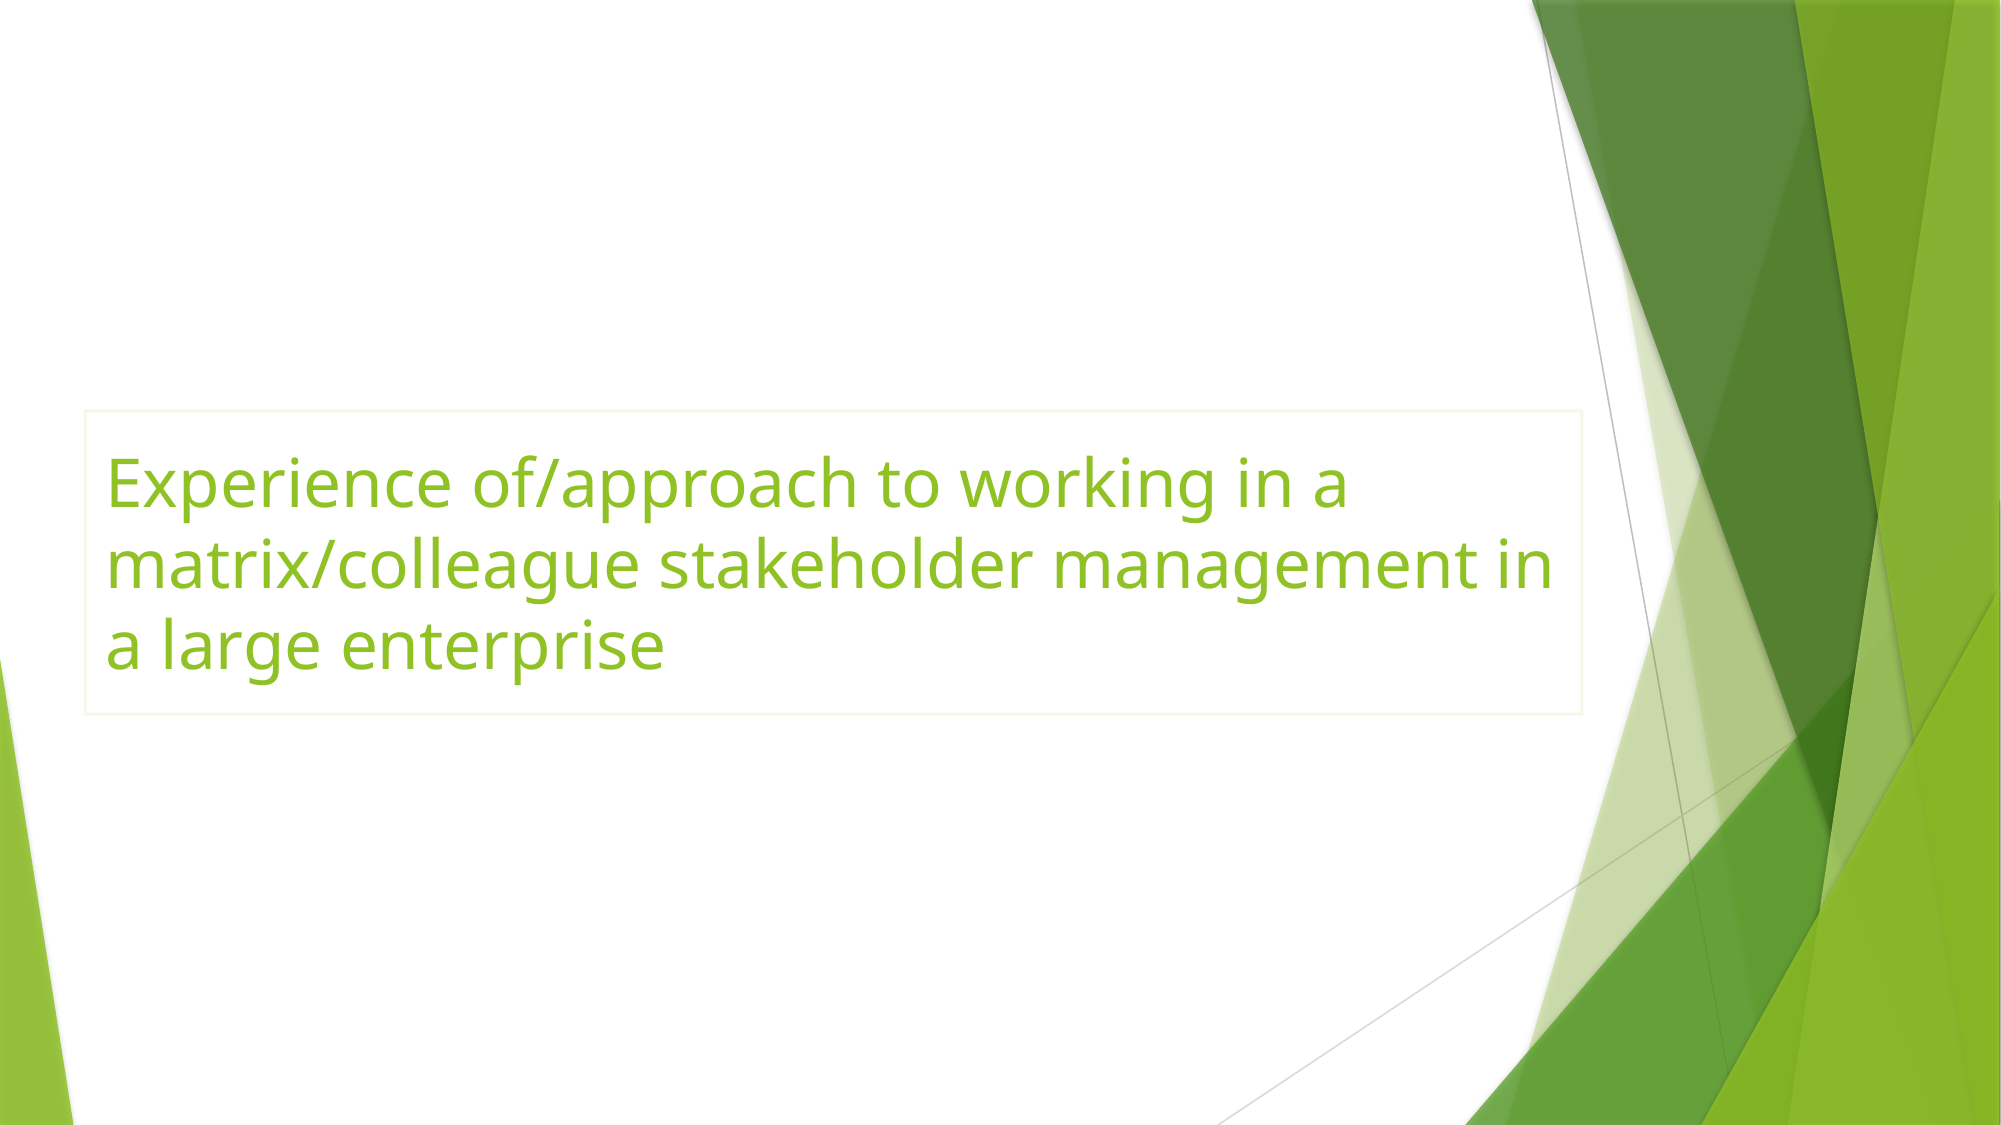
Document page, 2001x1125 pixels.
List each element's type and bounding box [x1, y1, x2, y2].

text_box [84, 409, 1583, 716]
